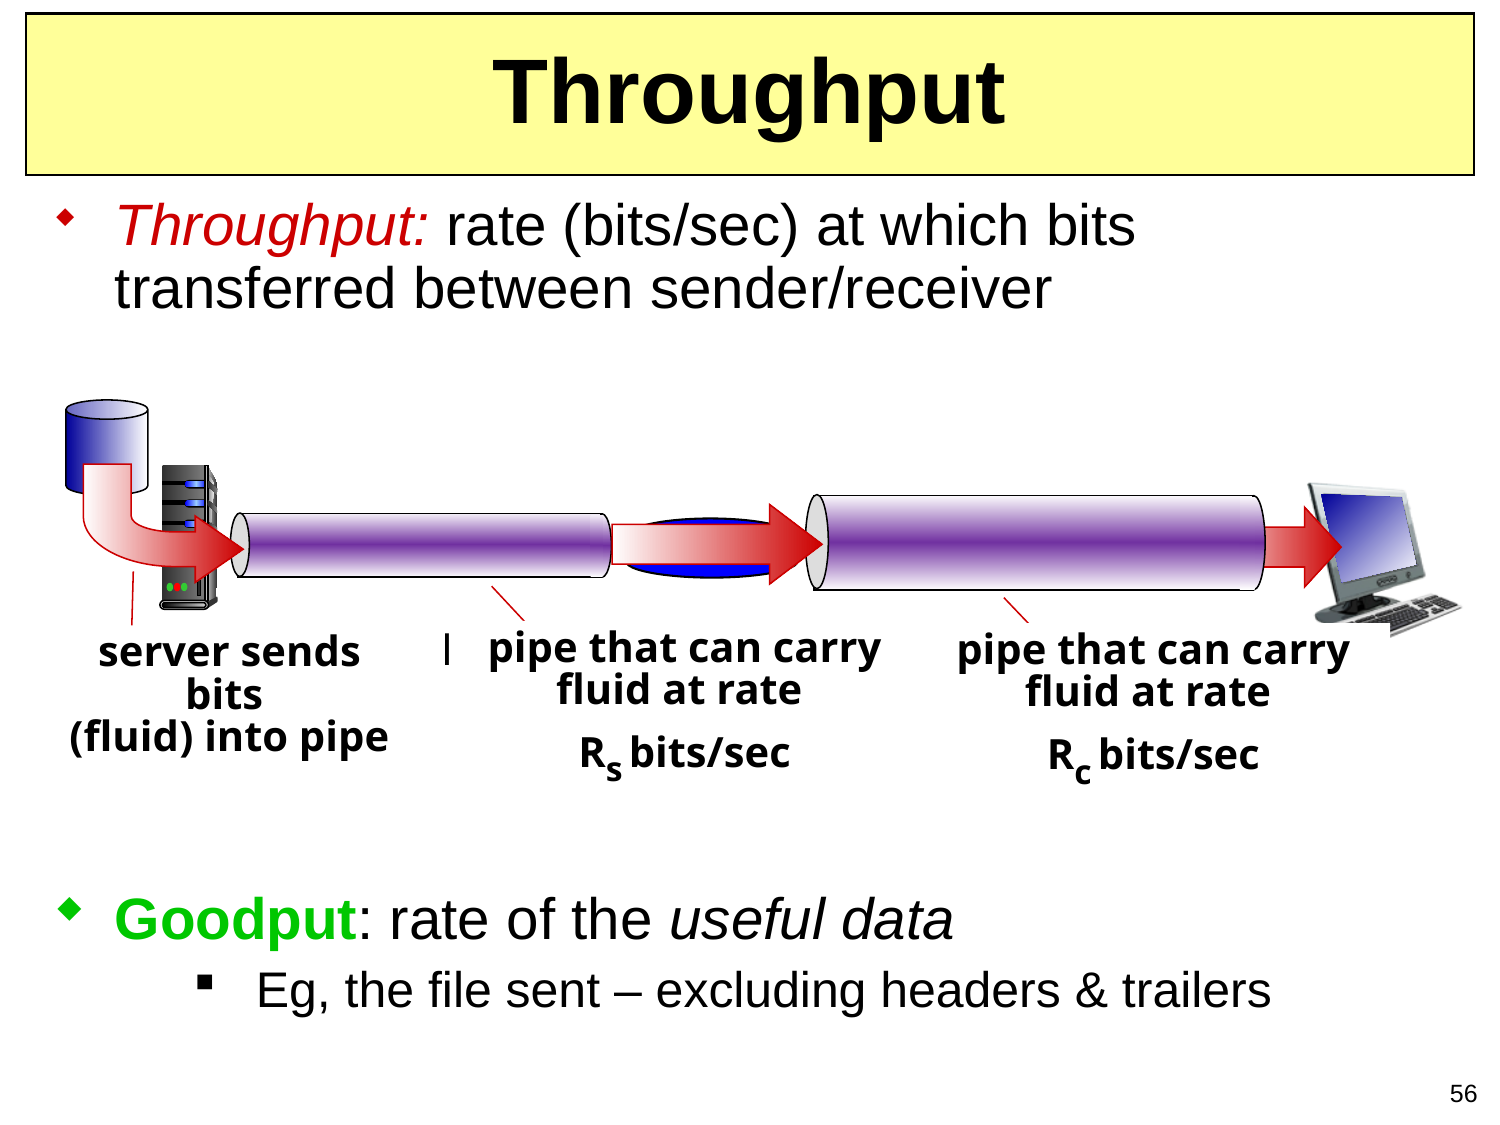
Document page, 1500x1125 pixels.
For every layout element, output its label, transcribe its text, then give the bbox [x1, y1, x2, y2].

text_box [83, 464, 154, 566]
list Throughput: rate (bits/sec) at which bits transferred between sender/receiver Goodput: rate of the useful data Eg, the file sent – excluding headers & trailers [37, 675, 1451, 1101]
text_box [1271, 527, 1298, 567]
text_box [159, 465, 218, 610]
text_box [624, 518, 798, 578]
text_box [230, 512, 612, 578]
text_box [1303, 475, 1500, 669]
title Throughput [25, 12, 1475, 176]
text_box [769, 504, 785, 516]
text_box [805, 494, 1266, 590]
text_box [65, 399, 148, 494]
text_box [39, 620, 1391, 769]
list Throughput: rate (bits/sec) at which bits transferred between sender/receiver Goodput: rate of the useful data Eg, the file sent – excluding headers & trailers [37, 187, 1451, 620]
